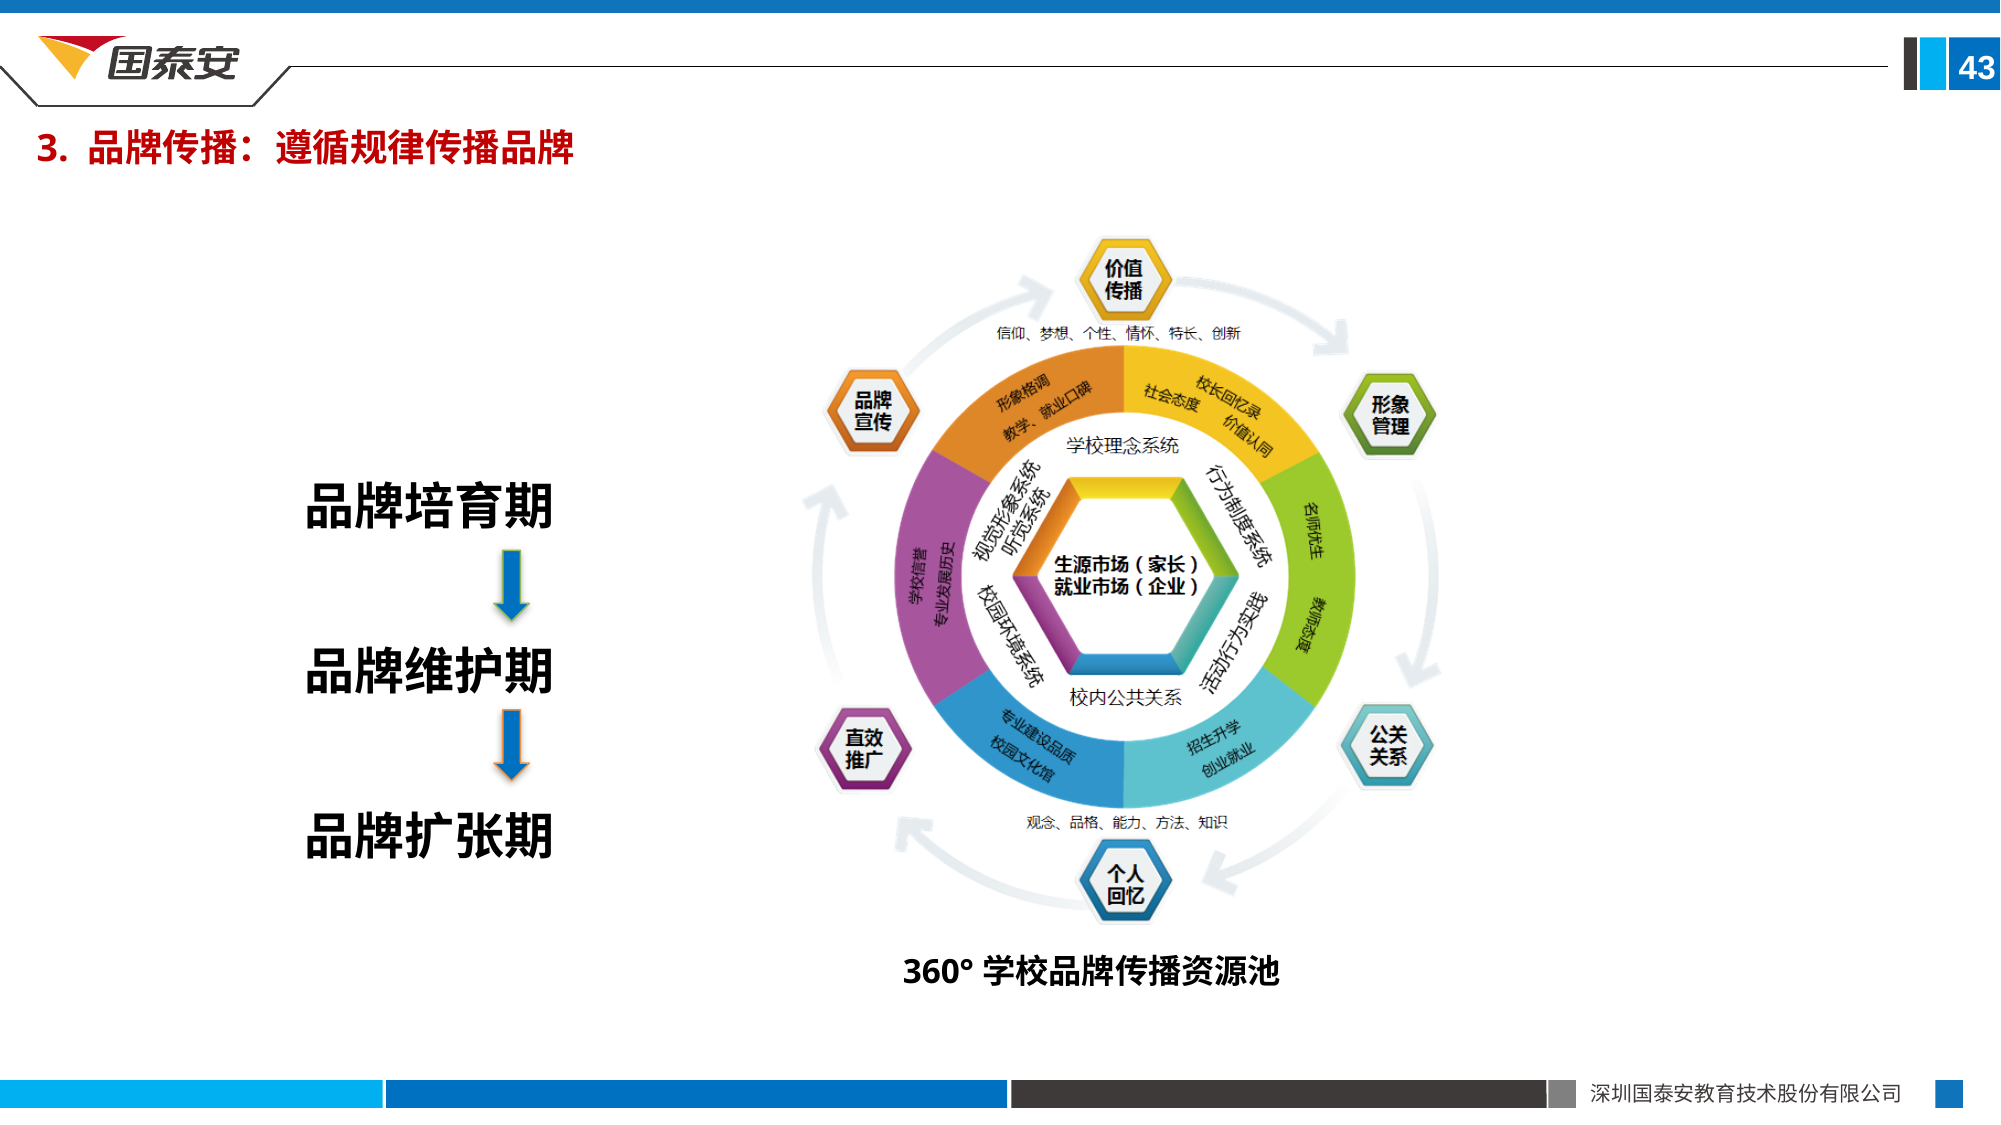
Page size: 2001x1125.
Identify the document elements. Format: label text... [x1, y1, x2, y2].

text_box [493, 550, 530, 781]
text_box 43 [1944, 38, 2000, 94]
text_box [289, 226, 1468, 999]
text_box 3. 品牌传播：遵循规律传播品牌 [21, 116, 590, 176]
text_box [0, 66, 290, 106]
